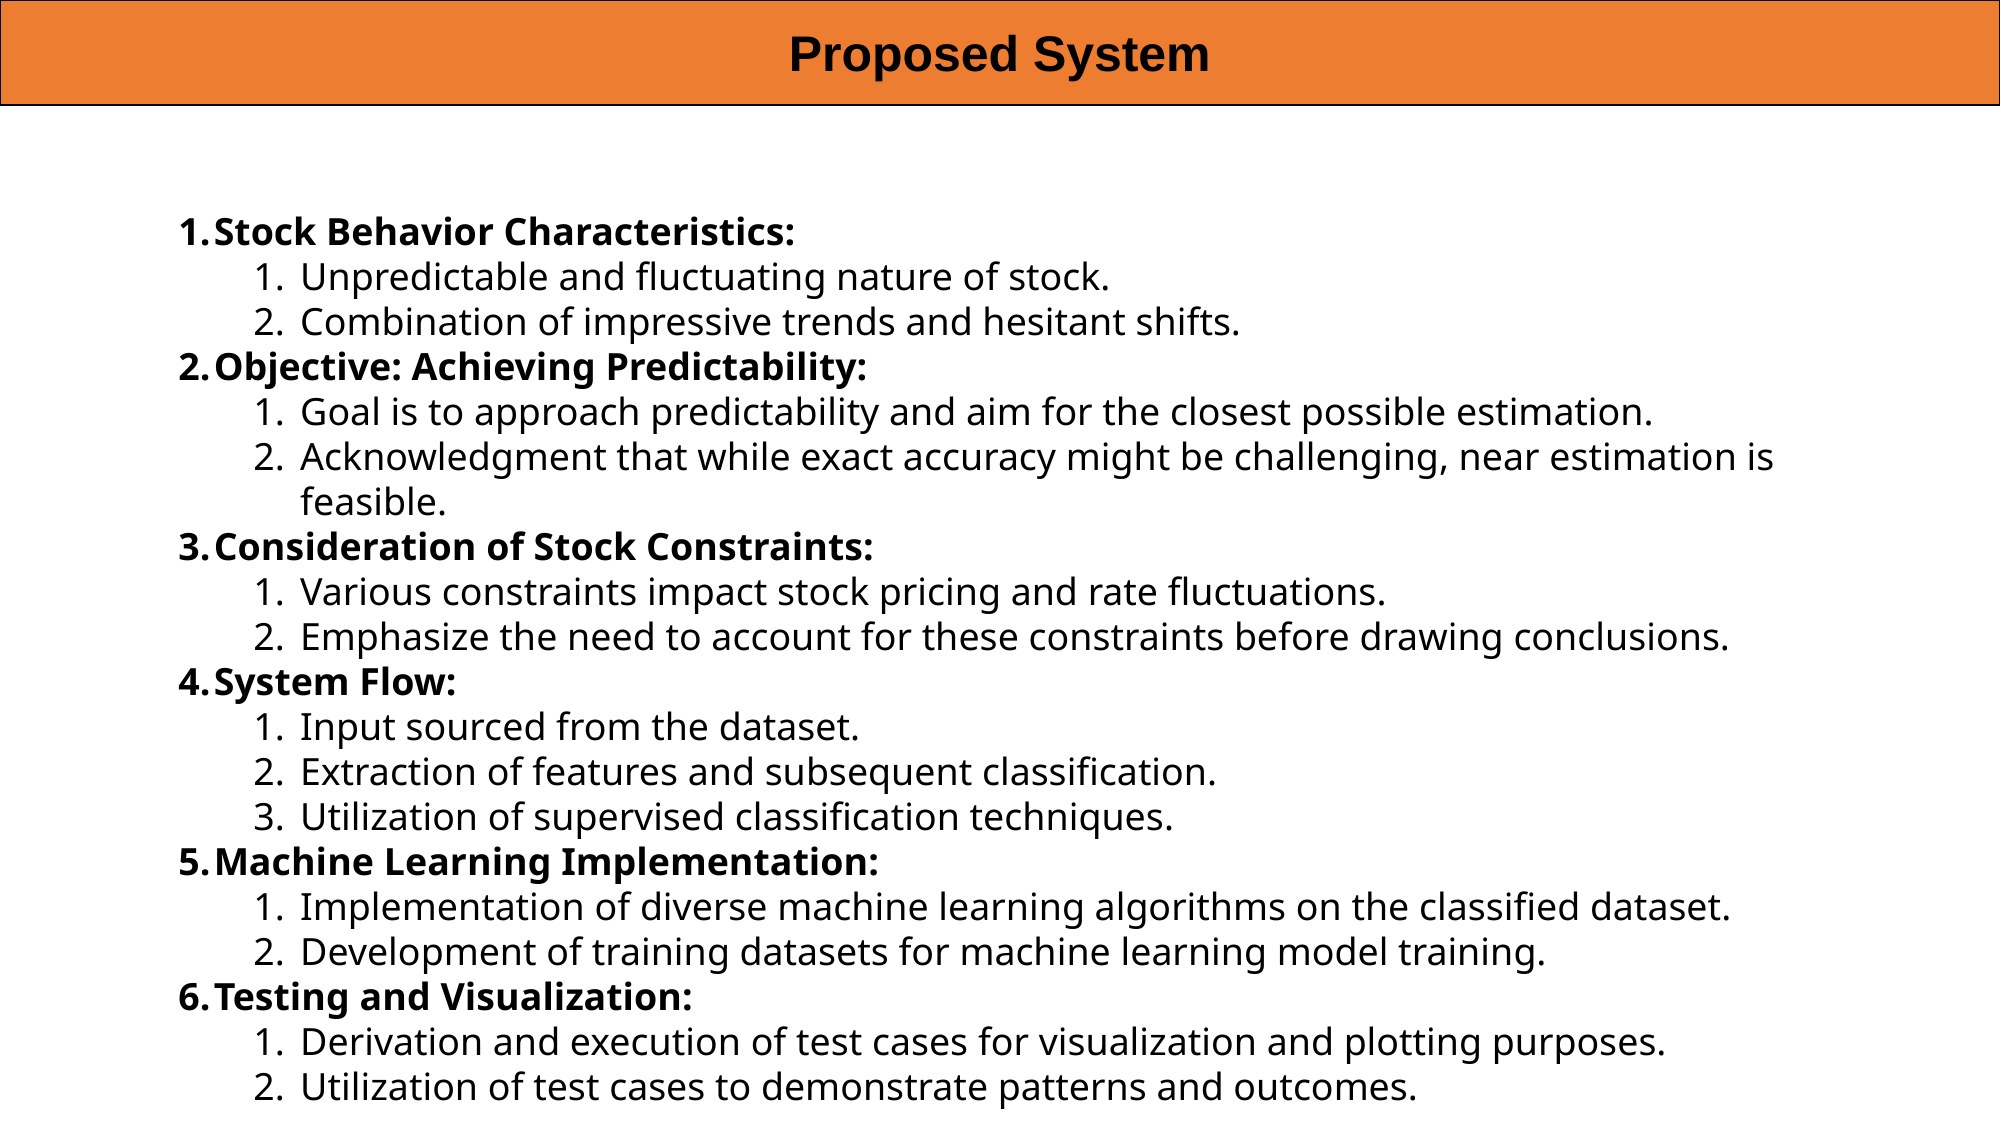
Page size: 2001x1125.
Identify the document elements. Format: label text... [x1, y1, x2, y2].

text_box Proposed System [0, 0, 2000, 105]
text_box Stock Behavior Characteristics: Unpredictable and fluctuating nature of stock. Combination of impressive trends and hesitant shifts. Objective: Achieving Predictability: Goal is to approach predictability and aim for the closest possible estimation. Acknowledgment that while exact accuracy might be challenging, near estimation is feasible. Consideration of Stock Constraints: Various constraints impact stock pricing and rate fluctuations. Emphasize the need to account for these constraints before drawing conclusions. System Flow: Input sourced from the dataset. Extraction of features and subsequent classification. Utilization of supervised classification techniques. Machine Learning Implementation: Implementation of diverse machine learning algorithms on the classified dataset. Development of training datasets for machine learning model training. Testing and Visualization: Derivation and execution of test cases for visualization and plotting purposes. Utilization of test cases to demonstrate patterns and outcomes. [163, 201, 1885, 984]
